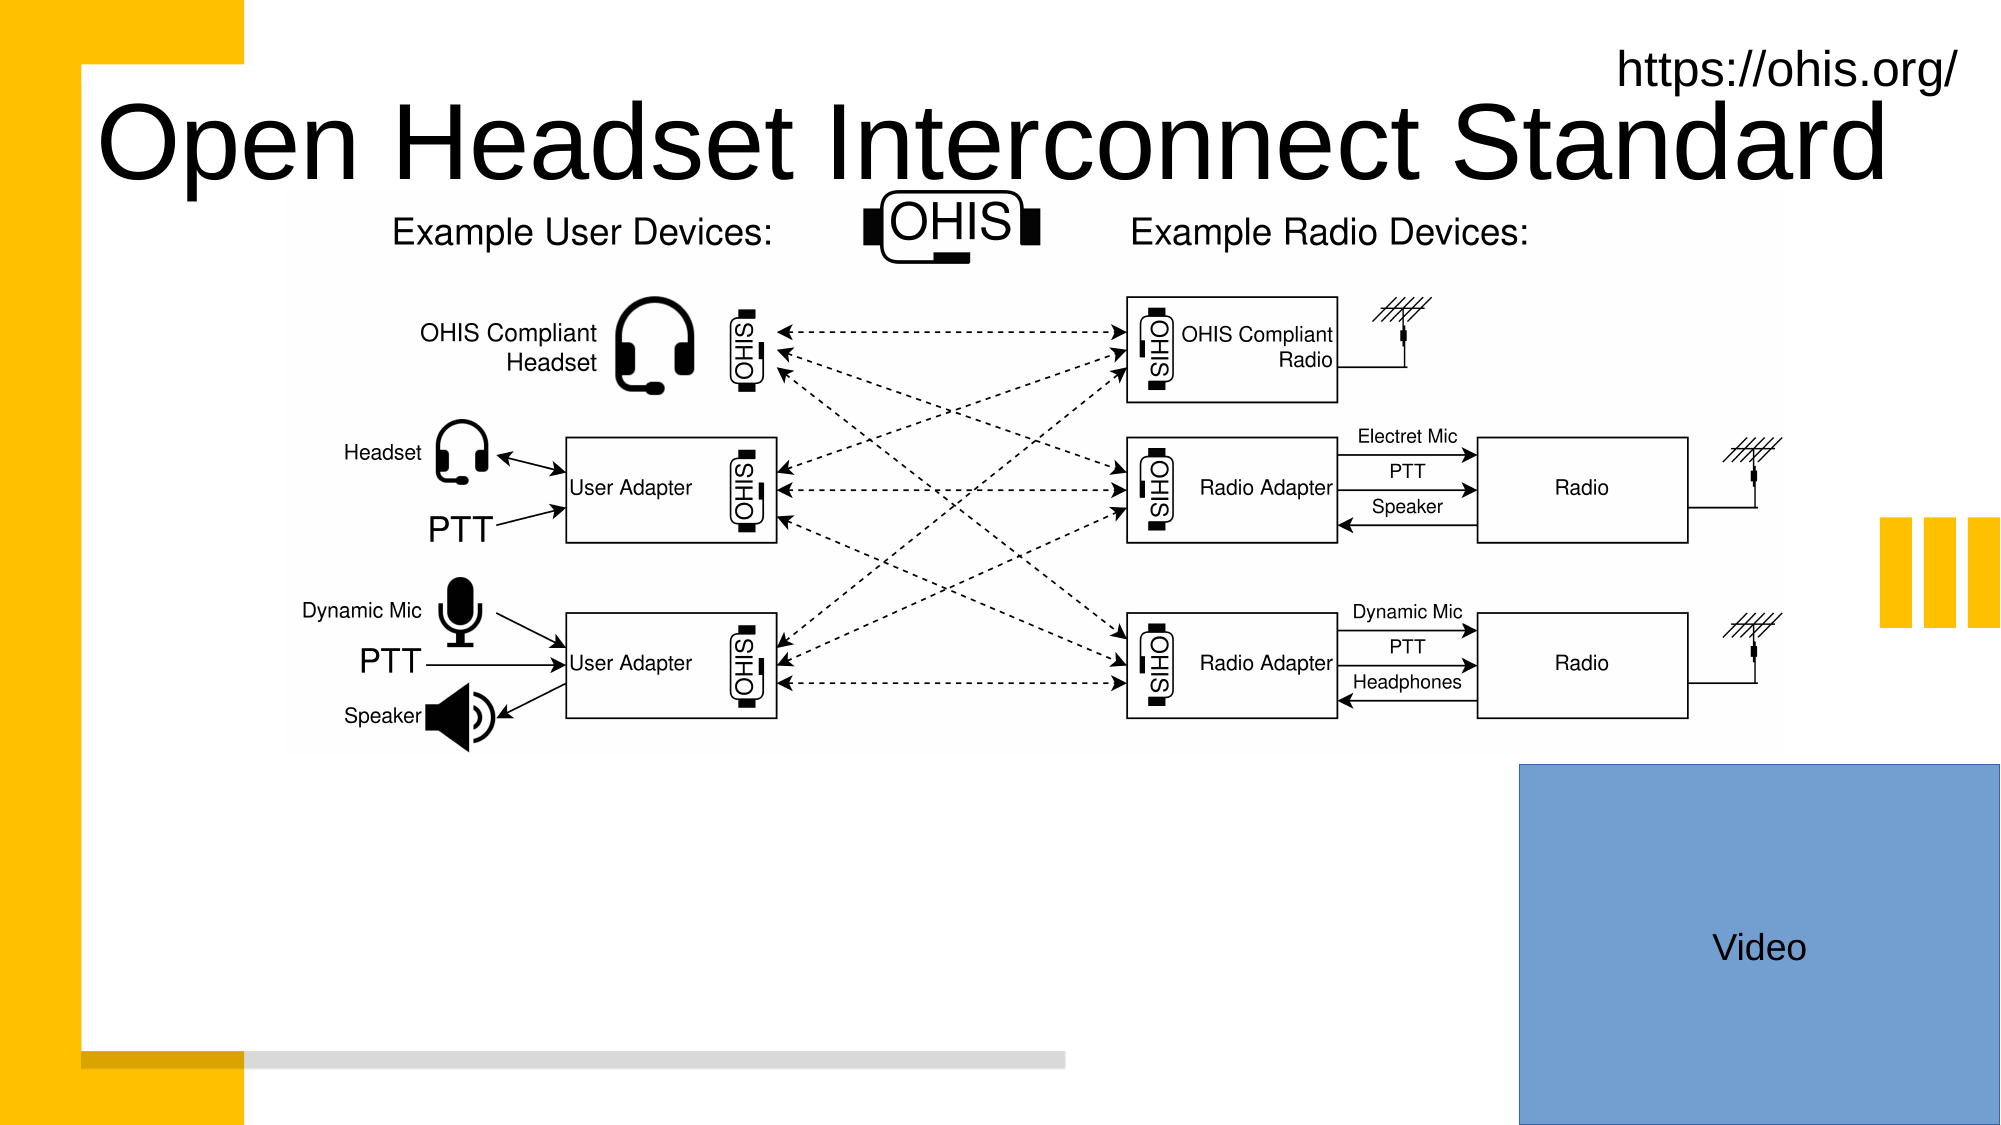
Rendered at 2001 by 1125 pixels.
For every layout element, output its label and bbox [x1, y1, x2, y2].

picture [284, 189, 1786, 756]
text_box [0, 0, 2000, 1125]
